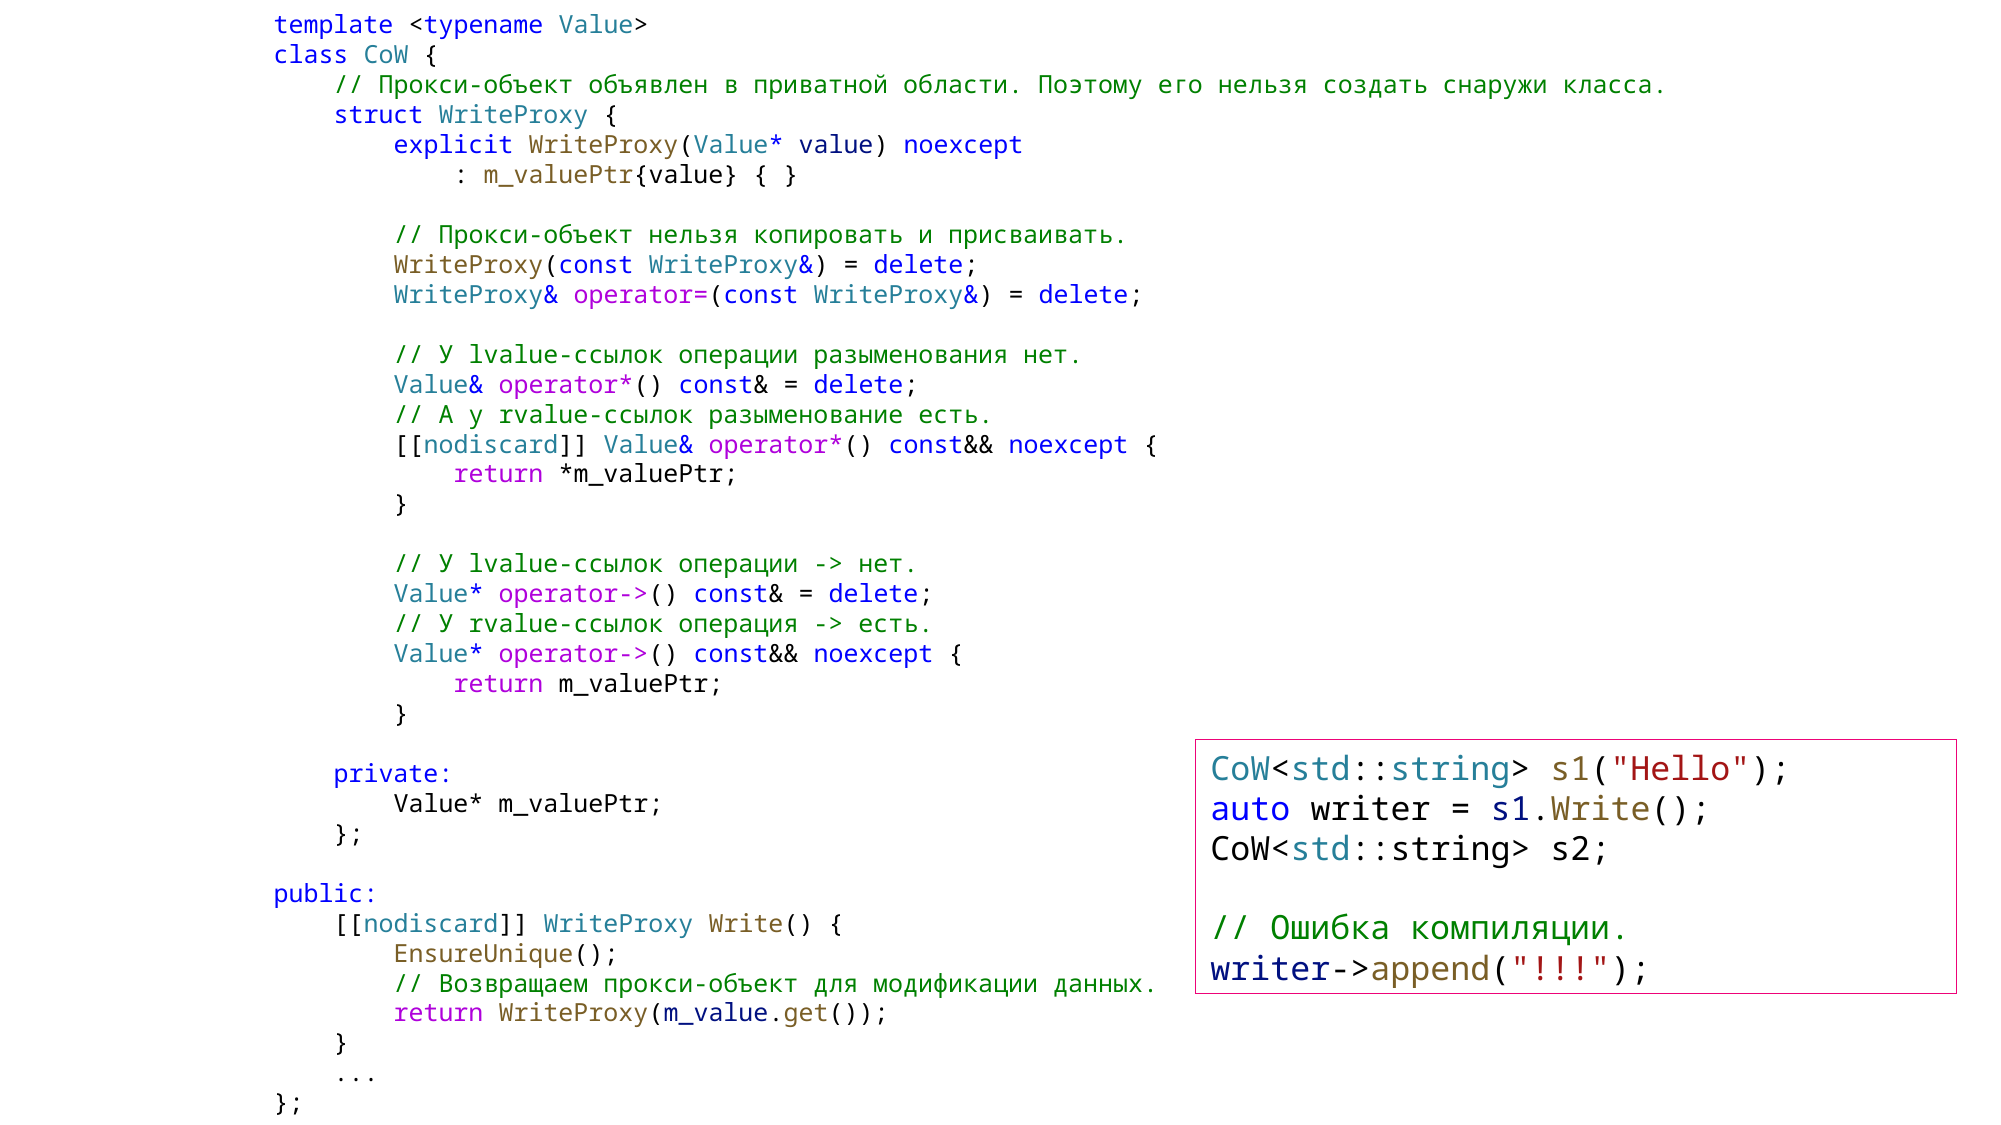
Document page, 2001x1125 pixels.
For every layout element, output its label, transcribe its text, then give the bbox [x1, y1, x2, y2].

text_box CoW<std::string> s1("Hello"); auto writer = s1.Write(); CoW<std::string> s2; // Ошибка компиляции. writer->append("!!!"); [1195, 739, 1957, 994]
text_box template <typename Value> class CoW { // Прокси-объект объявлен в приватной области. Поэтому его нельзя создать снаружи класса. struct WriteProxy { explicit WriteProxy(Value* value) noexcept : m_valuePtr{value} { } // Прокси-объект нельзя копировать и присваивать. WriteProxy(const WriteProxy&) = delete; WriteProxy& operator=(const WriteProxy&) = delete; // У lvalue-ссылок операции разыменования нет. Value& operator*() const& = delete; // А у rvalue-ссылок разыменование есть. [[nodiscard]] Value& operator*() const&& noexcept { return *m_valuePtr; } // У lvalue-ссылок операции -> нет. Value* operator->() const& = delete; // У rvalue-ссылок операция -> есть. Value* operator->() const&& noexcept { return m_valuePtr; } private: Value* m_valuePtr; }; public: [[nodiscard]] WriteProxy Write() { EnsureUnique(); // Возвращаем прокси-объект для модификации данных. return WriteProxy(m_value.get()); } ... }; [258, 1, 1886, 1125]
